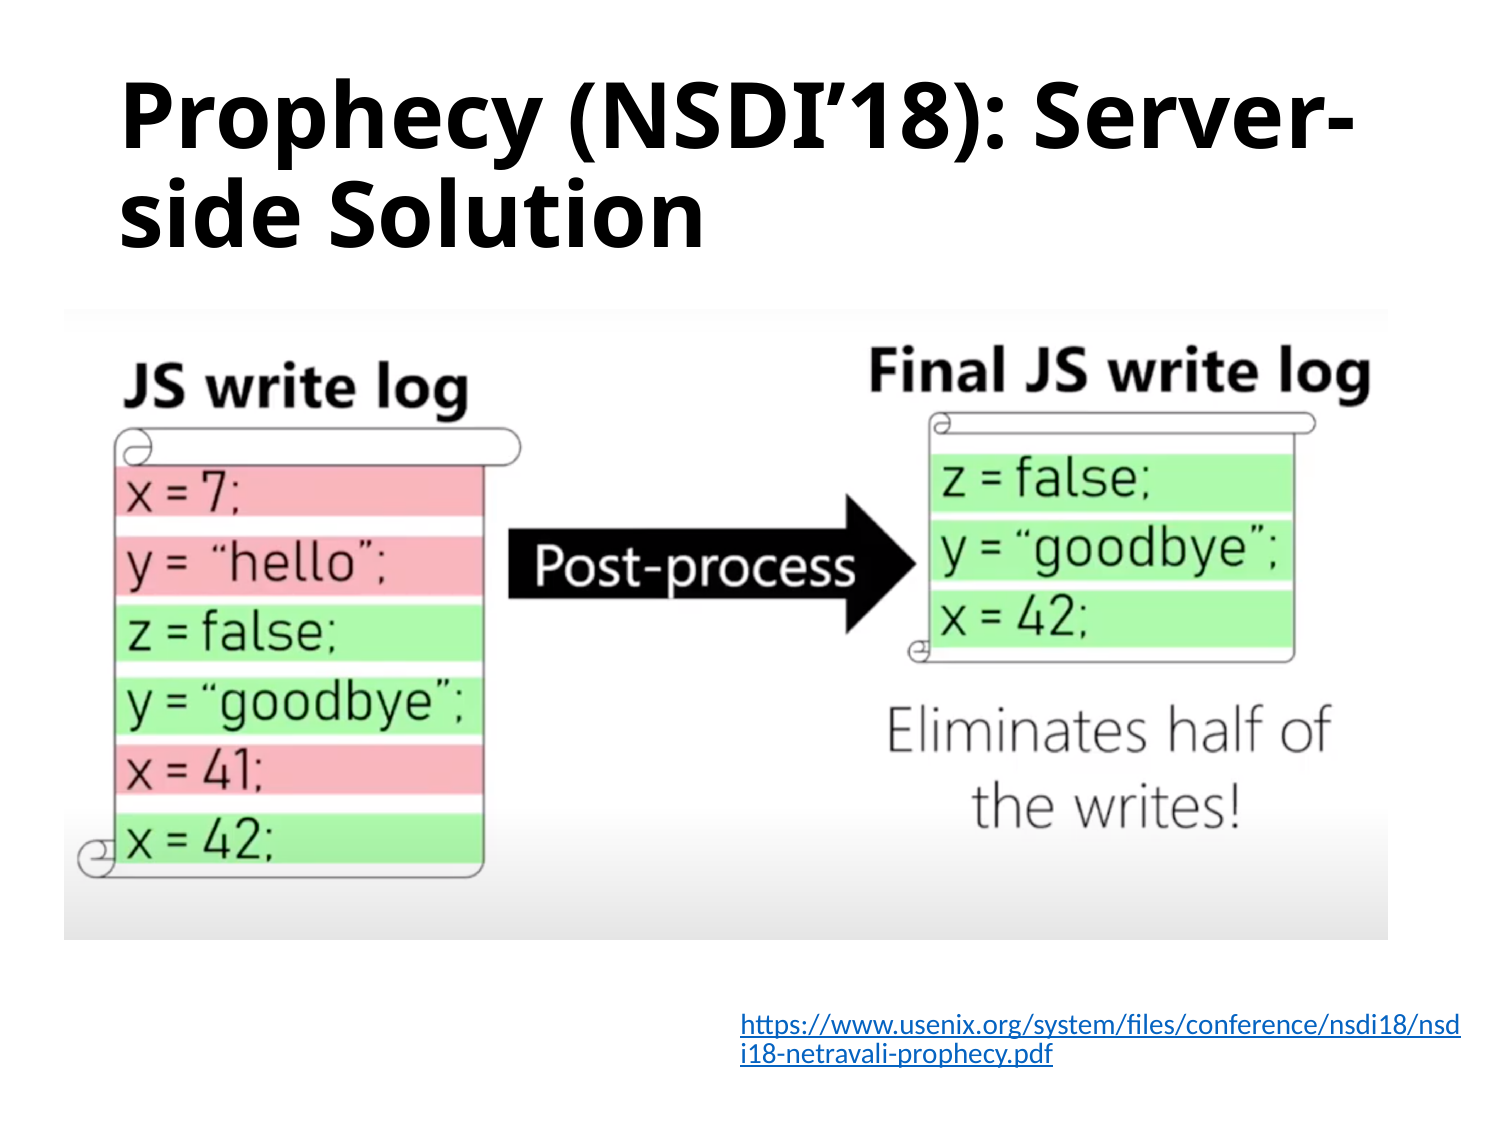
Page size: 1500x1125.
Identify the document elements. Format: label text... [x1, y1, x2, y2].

title Prophecy (NSDI’18): Server-side Solution [103, 59, 1397, 278]
picture [64, 309, 1388, 940]
text_box https://www.usenix.org/system/files/conference/nsdi18/nsdi18-netravali-prophecy.pdf [725, 997, 1476, 1048]
